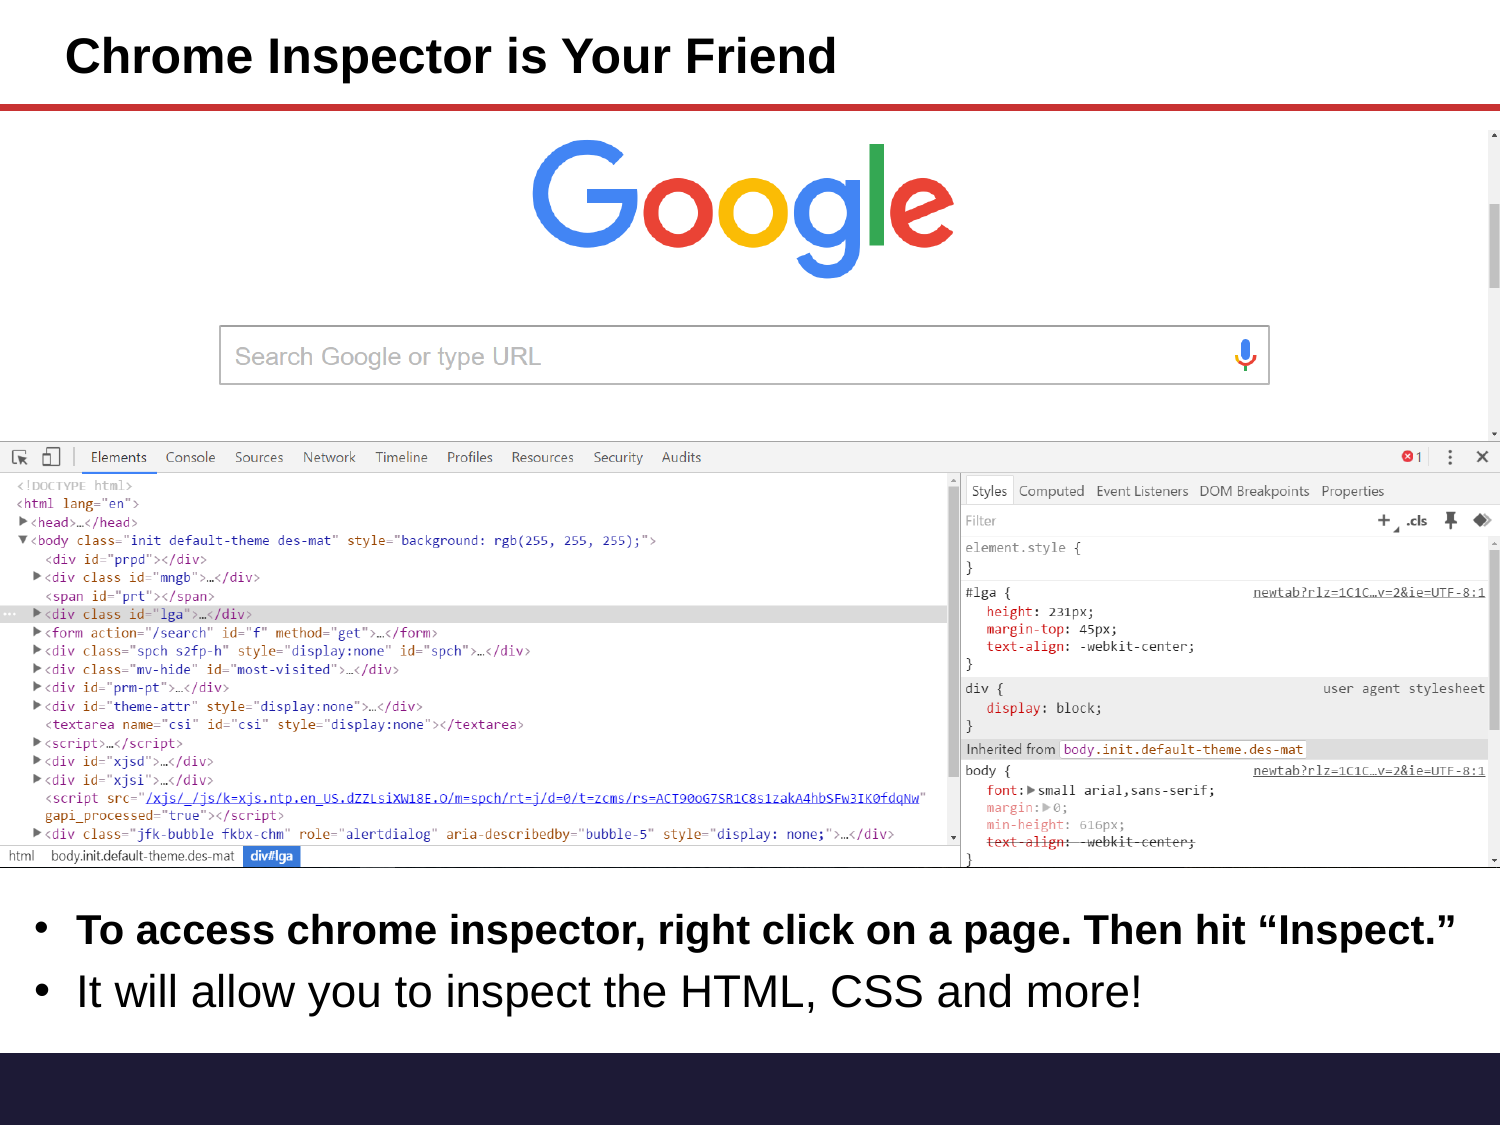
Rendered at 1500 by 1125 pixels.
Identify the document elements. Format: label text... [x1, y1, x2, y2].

text_box Chrome Inspector is Your Friend [50, 16, 913, 91]
picture [0, 130, 1500, 868]
text_box To access chrome inspector, right click on a page. Then hit “Inspect.” It will allow you to inspect the HTML, CSS and more! [19, 887, 1482, 995]
